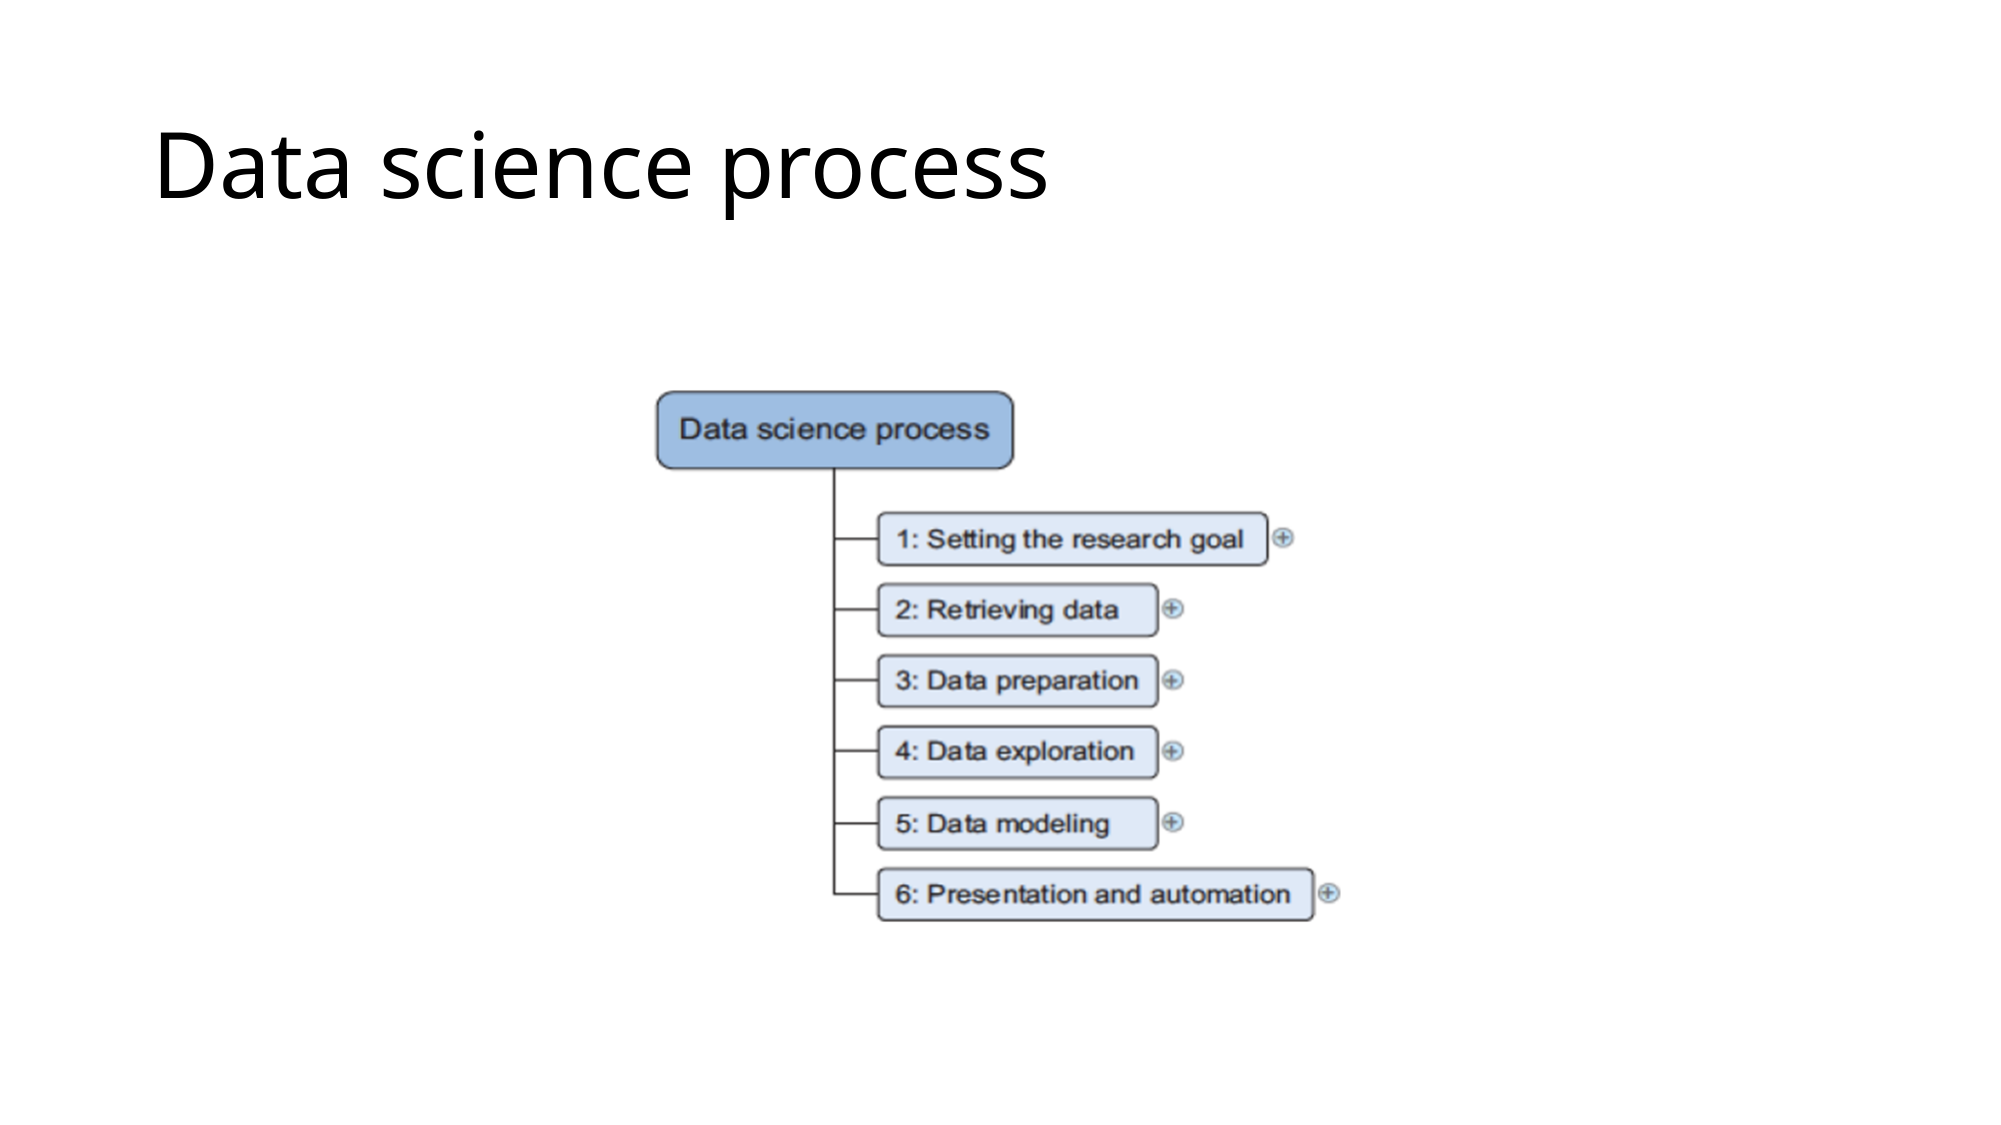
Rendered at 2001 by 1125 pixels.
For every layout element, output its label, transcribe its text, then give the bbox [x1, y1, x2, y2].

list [617, 372, 1382, 940]
title Data science process [137, 59, 1863, 278]
